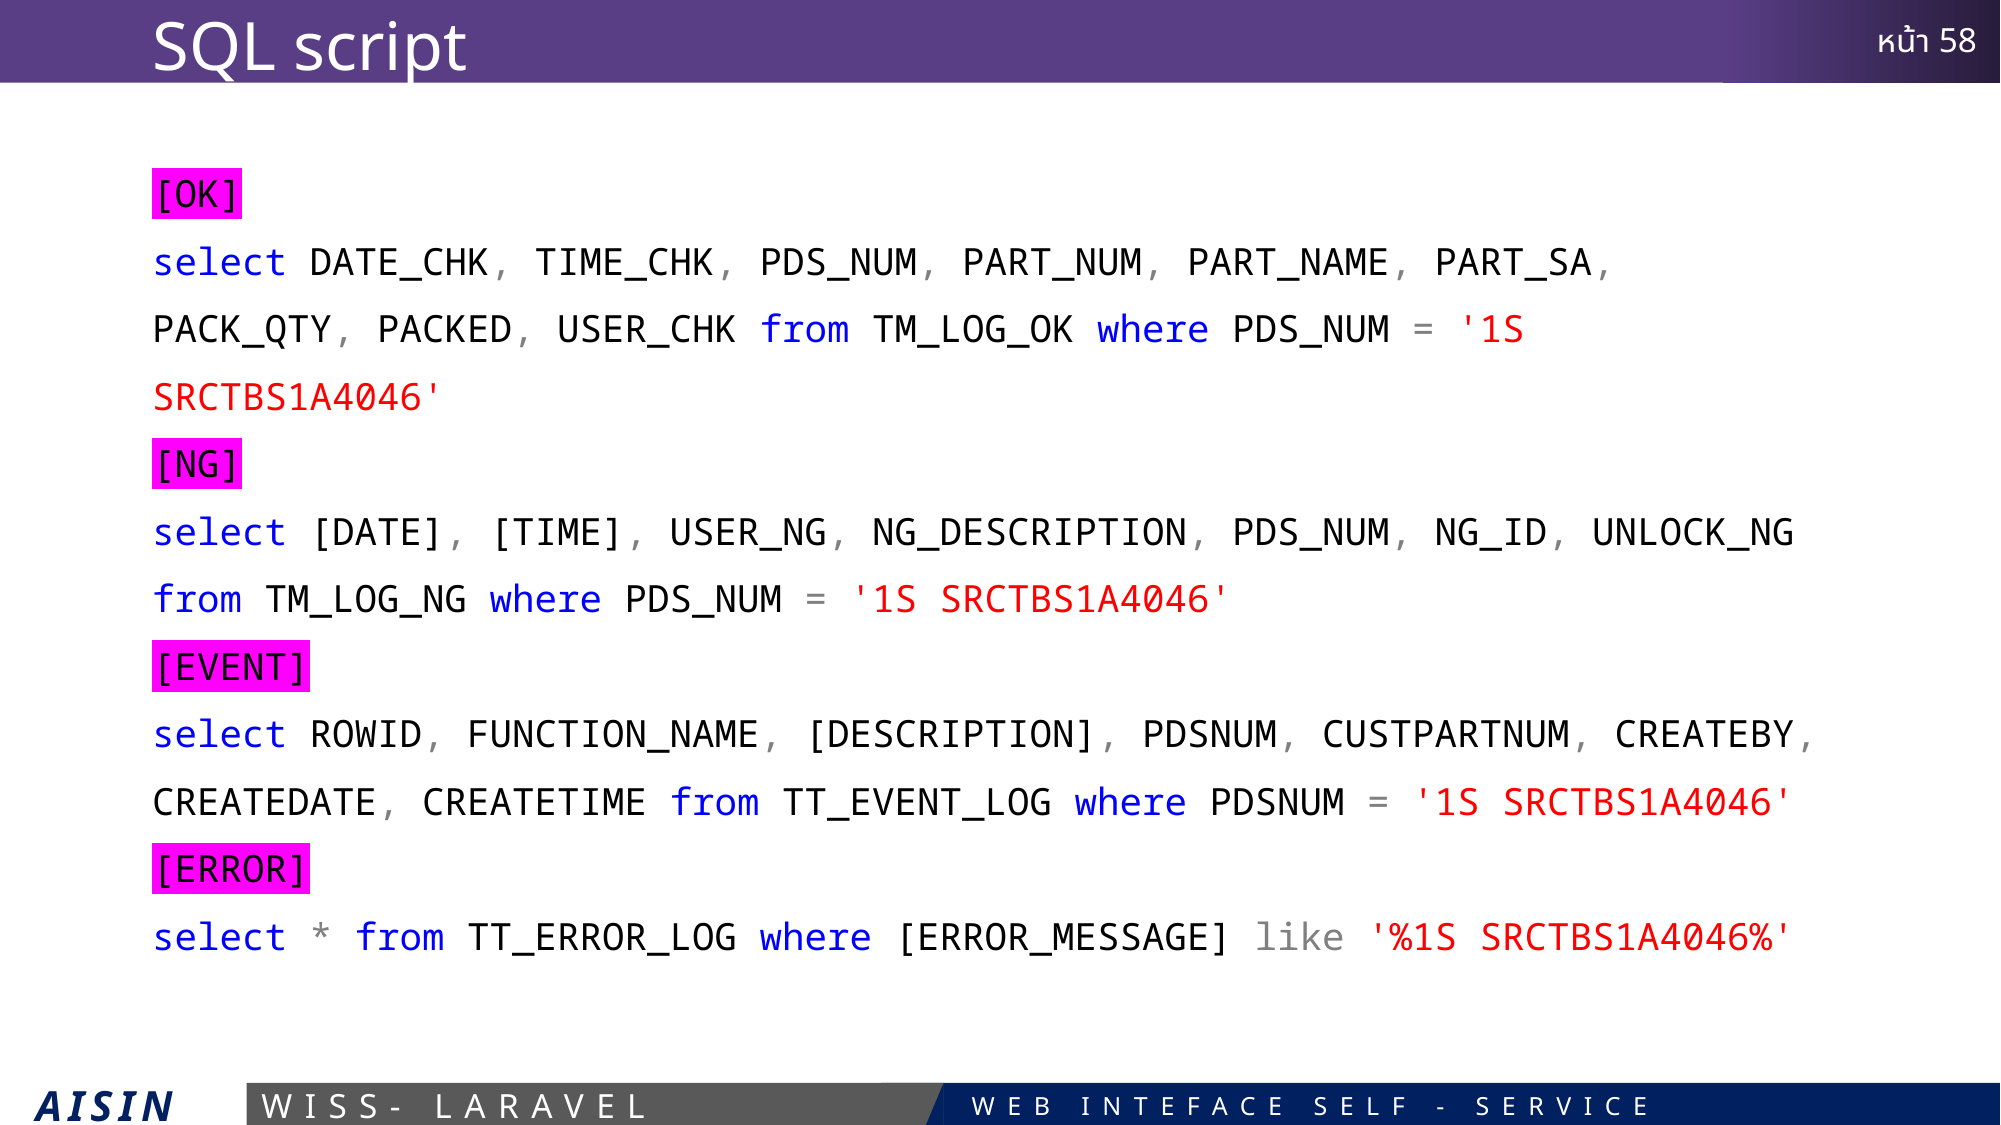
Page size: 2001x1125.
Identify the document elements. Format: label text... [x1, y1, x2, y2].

text_box [OK] select DATE_CHK, TIME_CHK, PDS_NUM, PART_NUM, PART_NAME, PART_SA, PACK_QTY, PACKED, USER_CHK from TM_LOG_OK where PDS_NUM = '1S SRCTBS1A4046' [NG] select [DATE], [TIME], USER_NG, NG_DESCRIPTION, PDS_NUM, NG_ID, UNLOCK_NG from TM_LOG_NG where PDS_NUM = '1S SRCTBS1A4046' [EVENT] select ROWID, FUNCTION_NAME, [DESCRIPTION], PDSNUM, CUSTPARTNUM, CREATEBY, CREATEDATE, CREATETIME from TT_EVENT_LOG where PDSNUM = '1S SRCTBS1A4046' [ERROR] select * from TT_ERROR_LOG where [ERROR_MESSAGE] like '%1S SRCTBS1A4046%' [137, 140, 1841, 966]
title SQL script [137, 0, 1863, 99]
